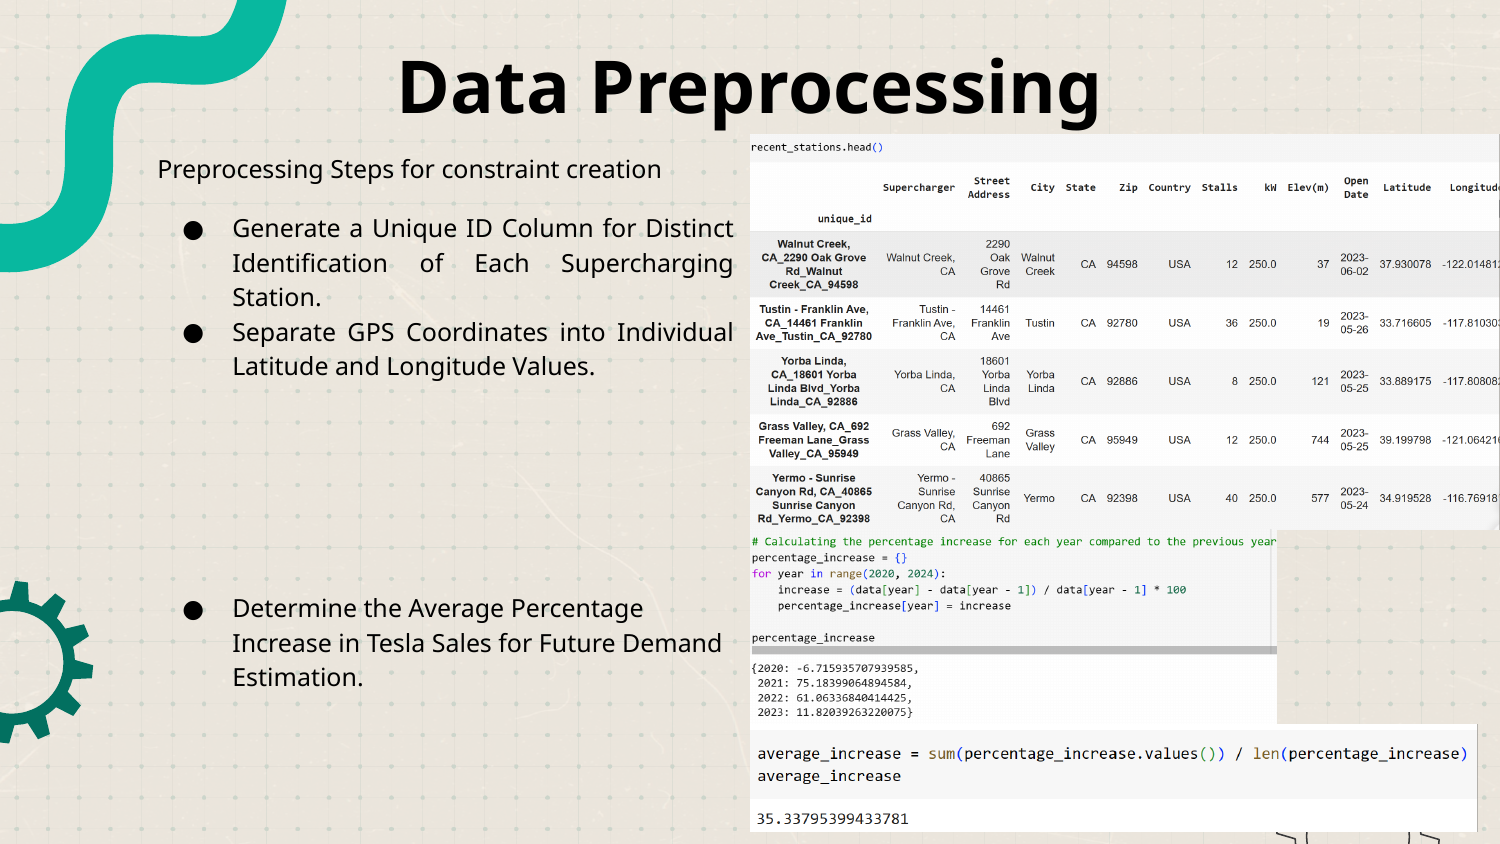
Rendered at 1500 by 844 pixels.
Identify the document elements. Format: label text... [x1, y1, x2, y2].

title Data Preprocessing [118, 25, 1382, 120]
picture [749, 133, 1500, 832]
text_box Preprocessing Steps for constraint creation Generate a Unique ID Column for Distinct Identification of Each Supercharging Station. Separate GPS Coordinates into Individual Latitude and Longitude Values. [142, 134, 747, 530]
text_box Determine the Average Percentage Increase in Tesla Sales for Future Demand Estimation. [142, 573, 744, 707]
